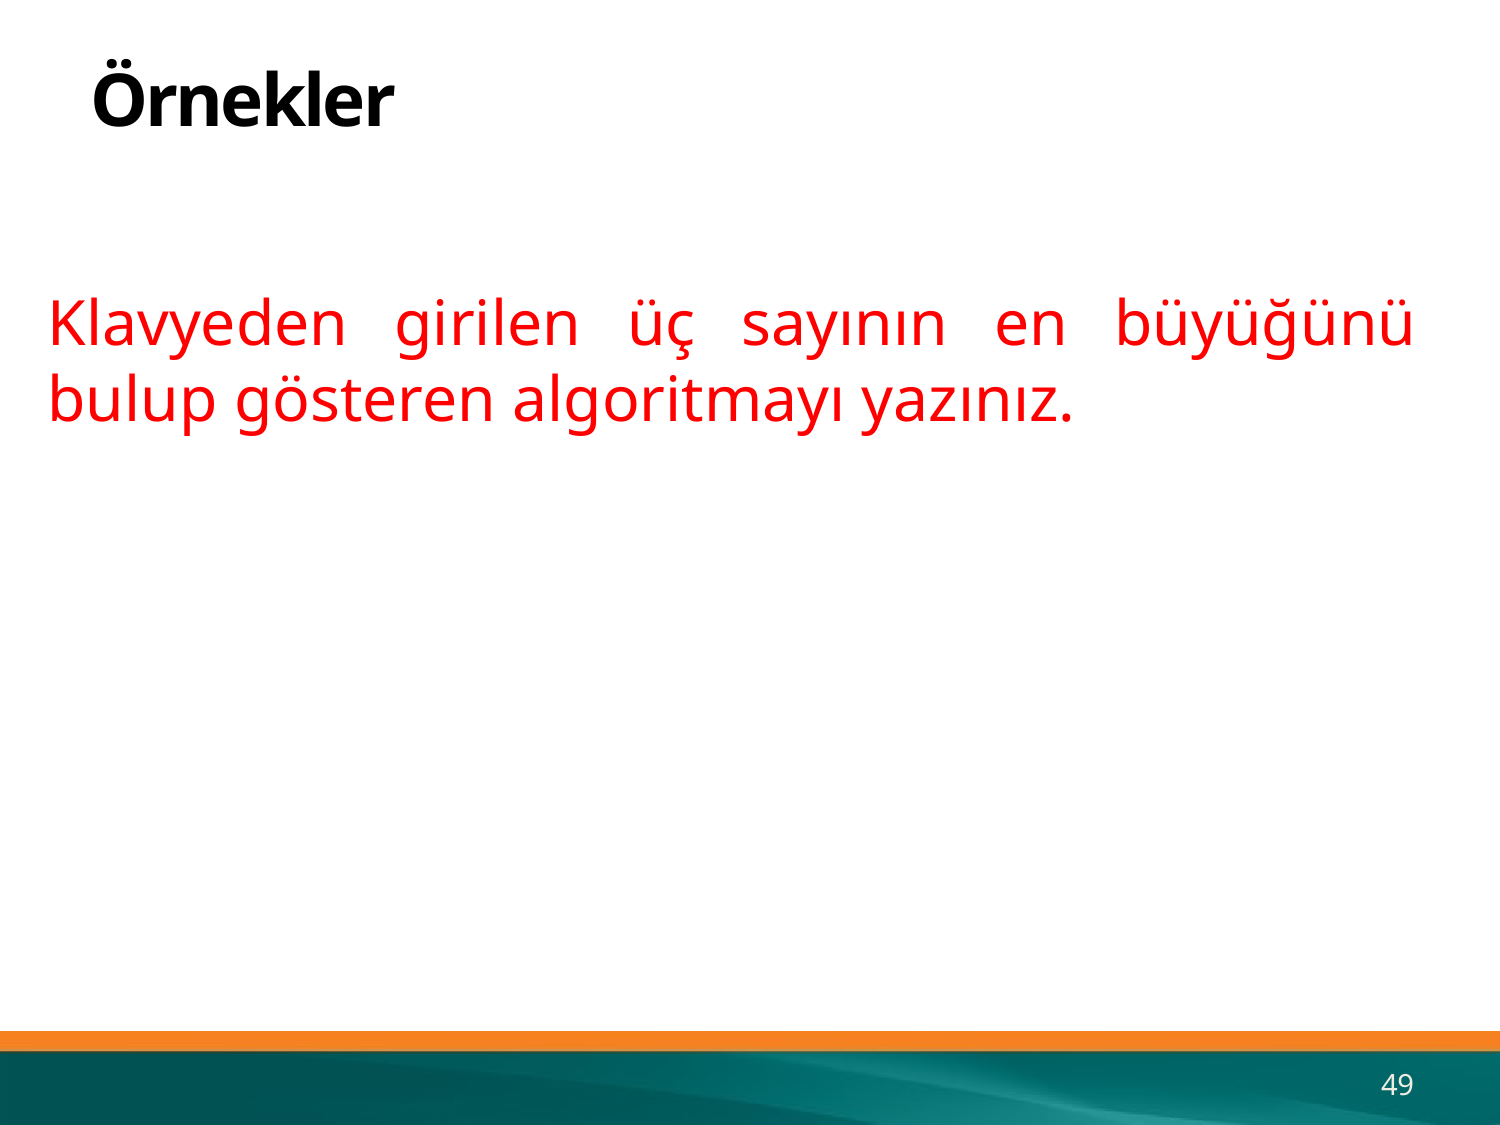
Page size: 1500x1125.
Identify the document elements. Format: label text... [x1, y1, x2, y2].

title Örnekler [87, 51, 1378, 242]
text_box Klavyeden girilen üç sayının en büyüğünü bulup gösteren algoritmayı yazınız. [30, 274, 1435, 441]
slide_number 49 [1377, 1065, 1415, 1125]
picture [0, 1031, 1500, 1125]
